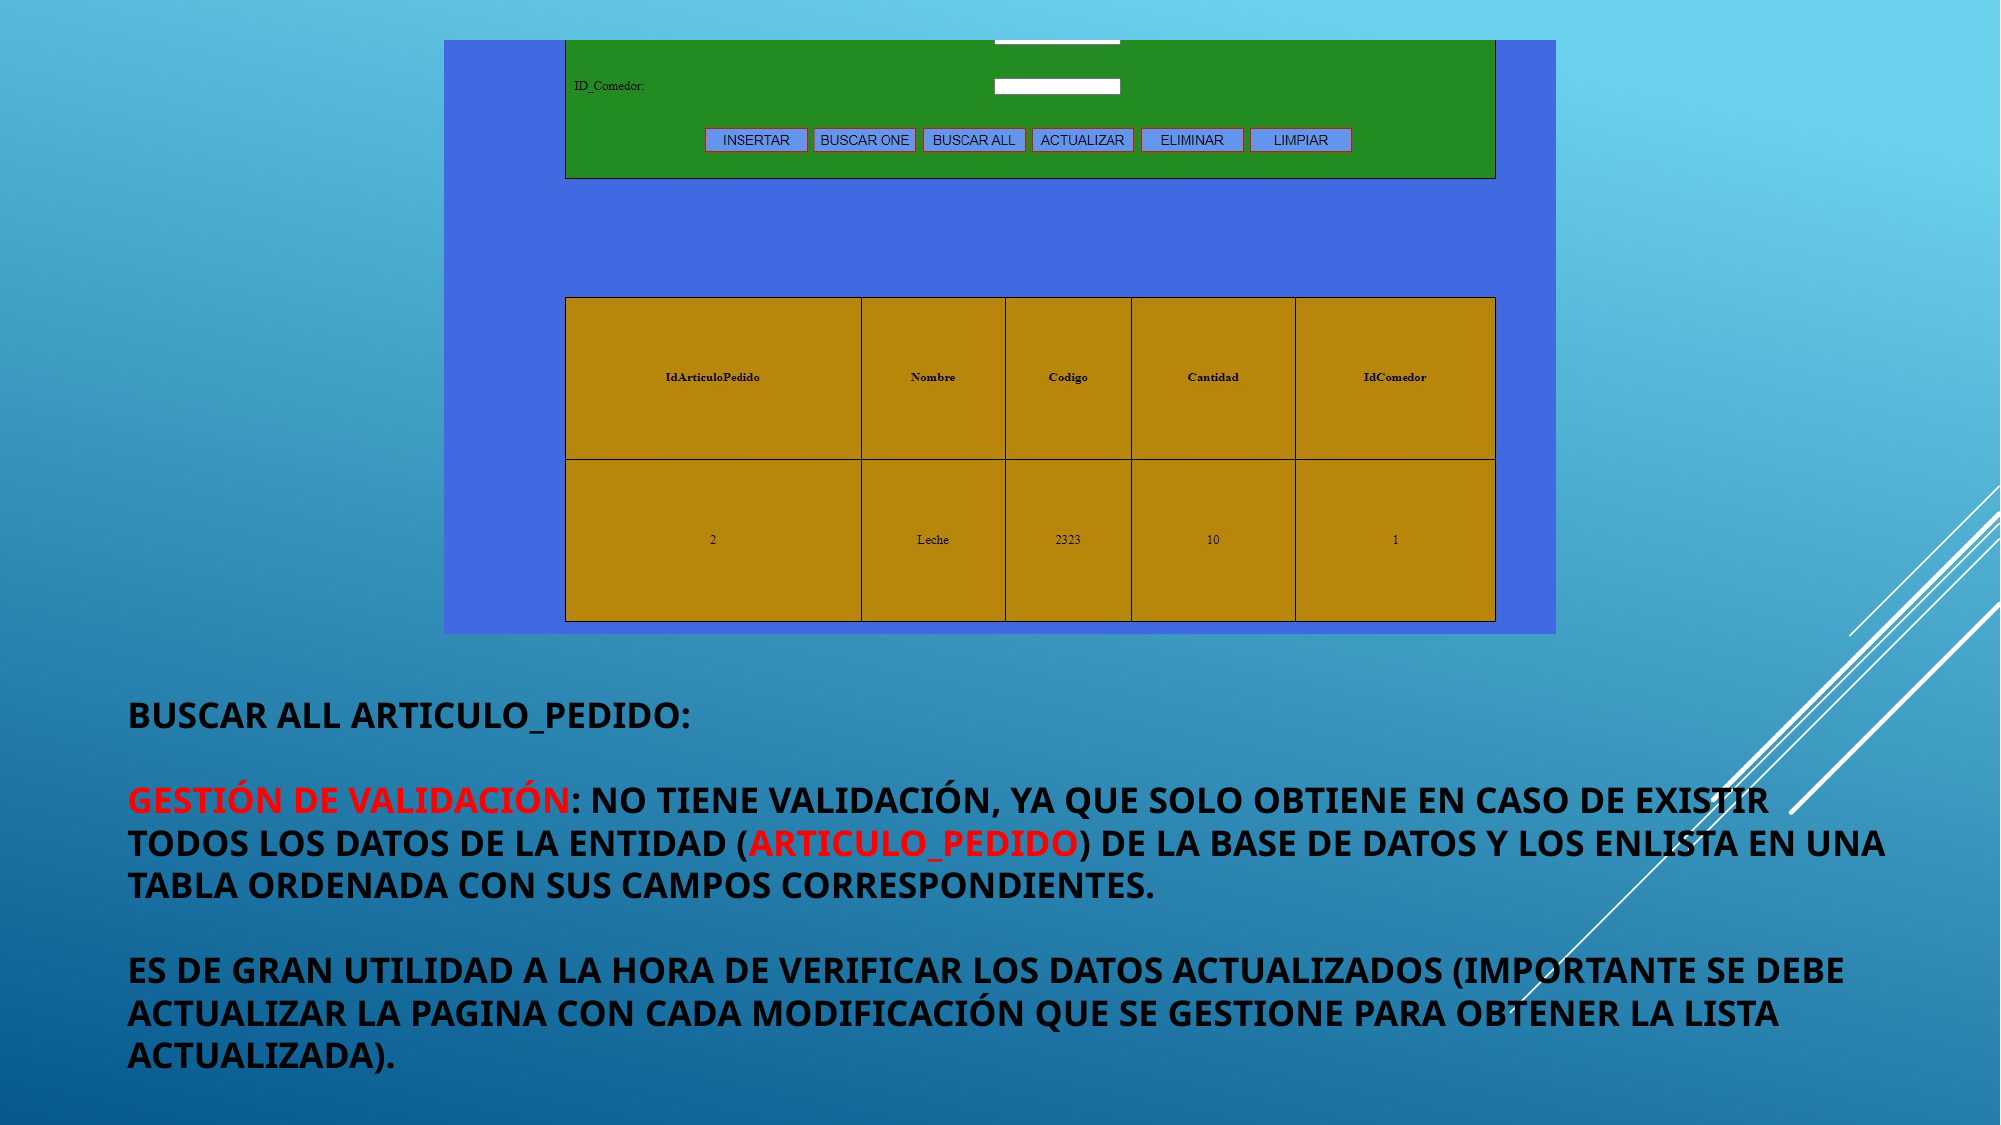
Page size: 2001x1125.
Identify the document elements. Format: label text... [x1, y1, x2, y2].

title Buscar All articulo_pedido: gestión de validación: no tiene validación, ya que solo obtiene en caso de existir todos los datos de la entidad (articulo_pedido) de la base de datos y los enlista en una tabla ordenada con sus campos correspondientes. Es de gran utilidad a la hora de verificar los datos actualizados (importante se debe actualizar la pagina con cada modificación que se gestione para obtener la lista actualizada). [112, 685, 1916, 1085]
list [443, 40, 1557, 635]
